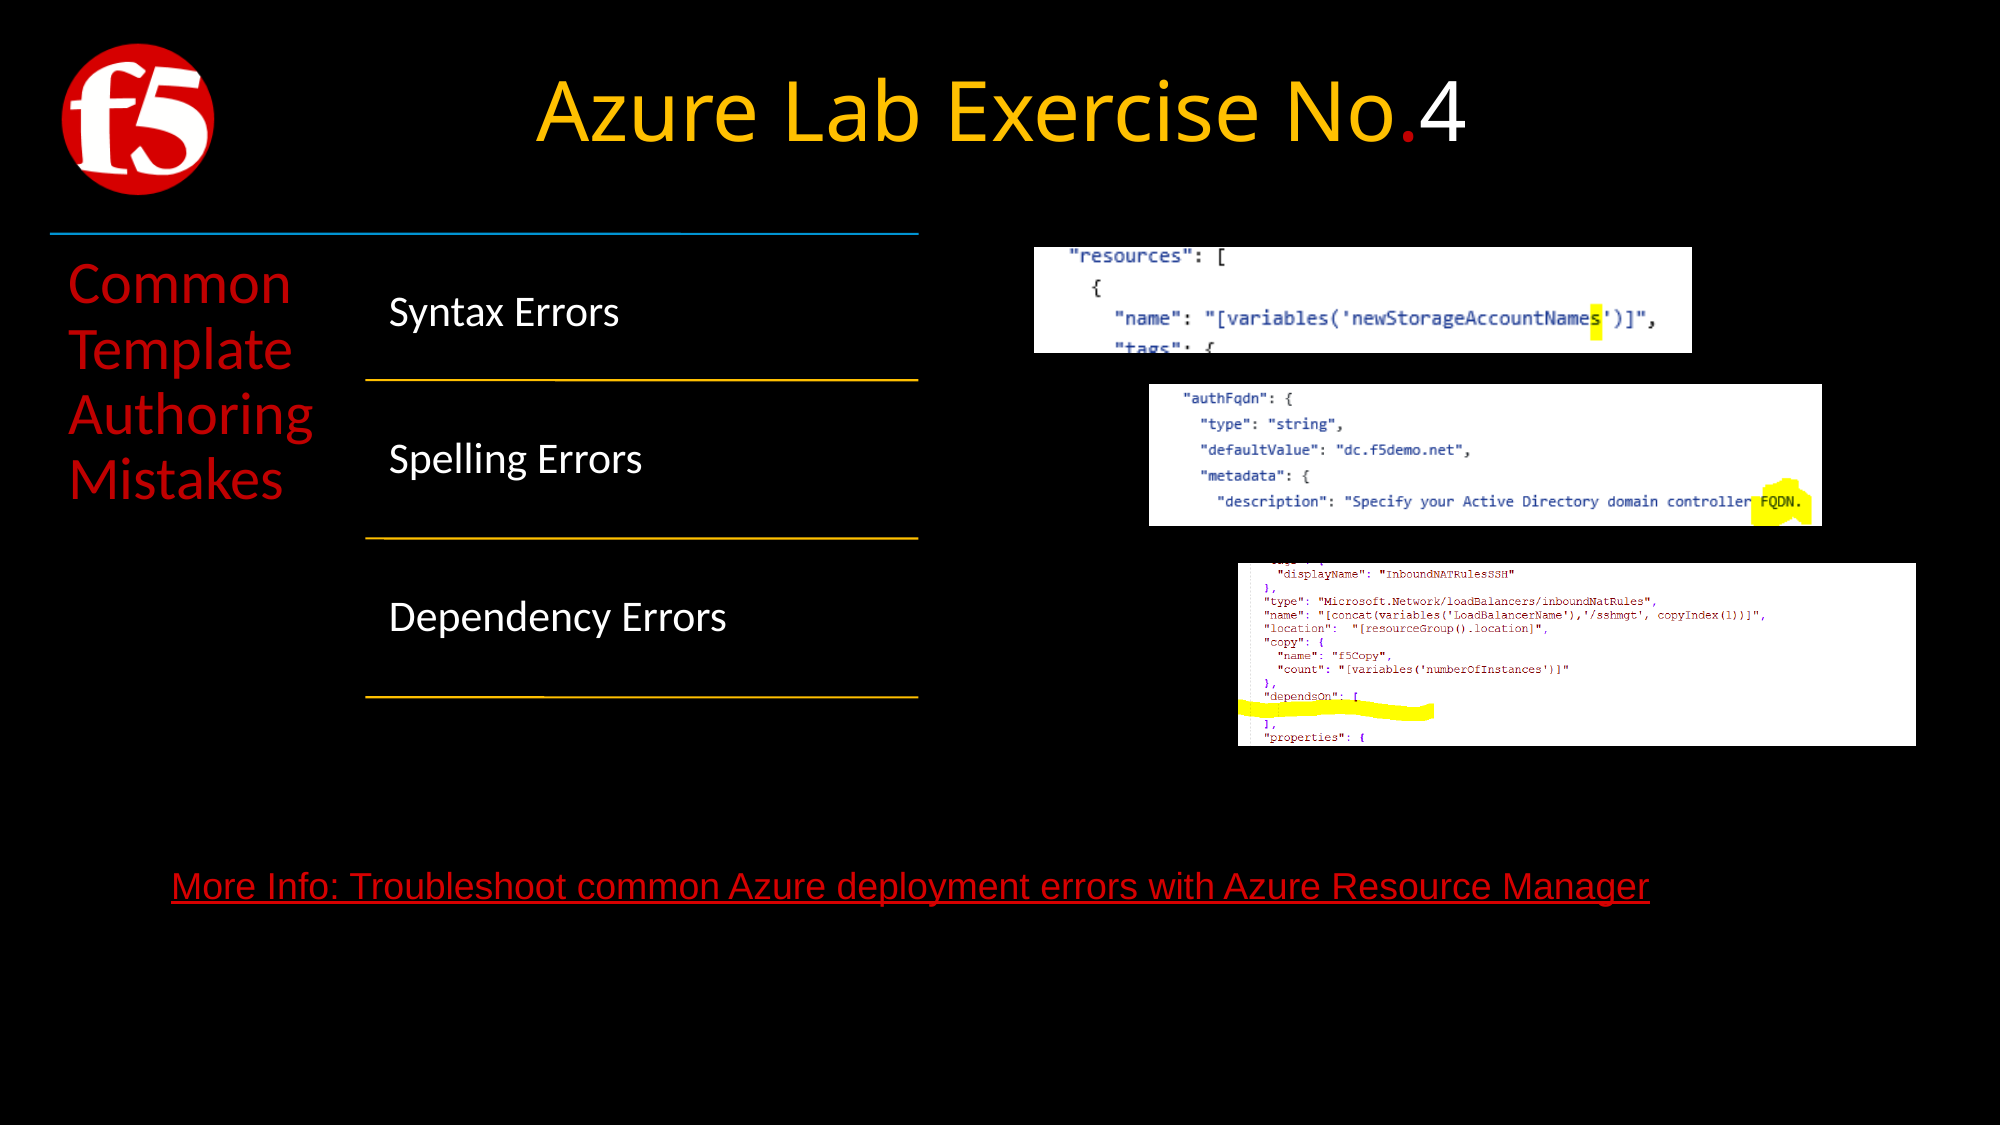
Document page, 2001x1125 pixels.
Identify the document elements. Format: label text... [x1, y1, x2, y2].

picture [1238, 563, 1916, 746]
picture [51, 34, 225, 208]
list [49, 233, 919, 1075]
text_box More Info: Troubleshoot common Azure deployment errors with Azure Resource Manager [919, 854, 1822, 915]
text_box Azure Lab Exercise No.4 [487, 43, 1517, 194]
picture [1034, 247, 1692, 353]
picture [1149, 384, 1822, 526]
